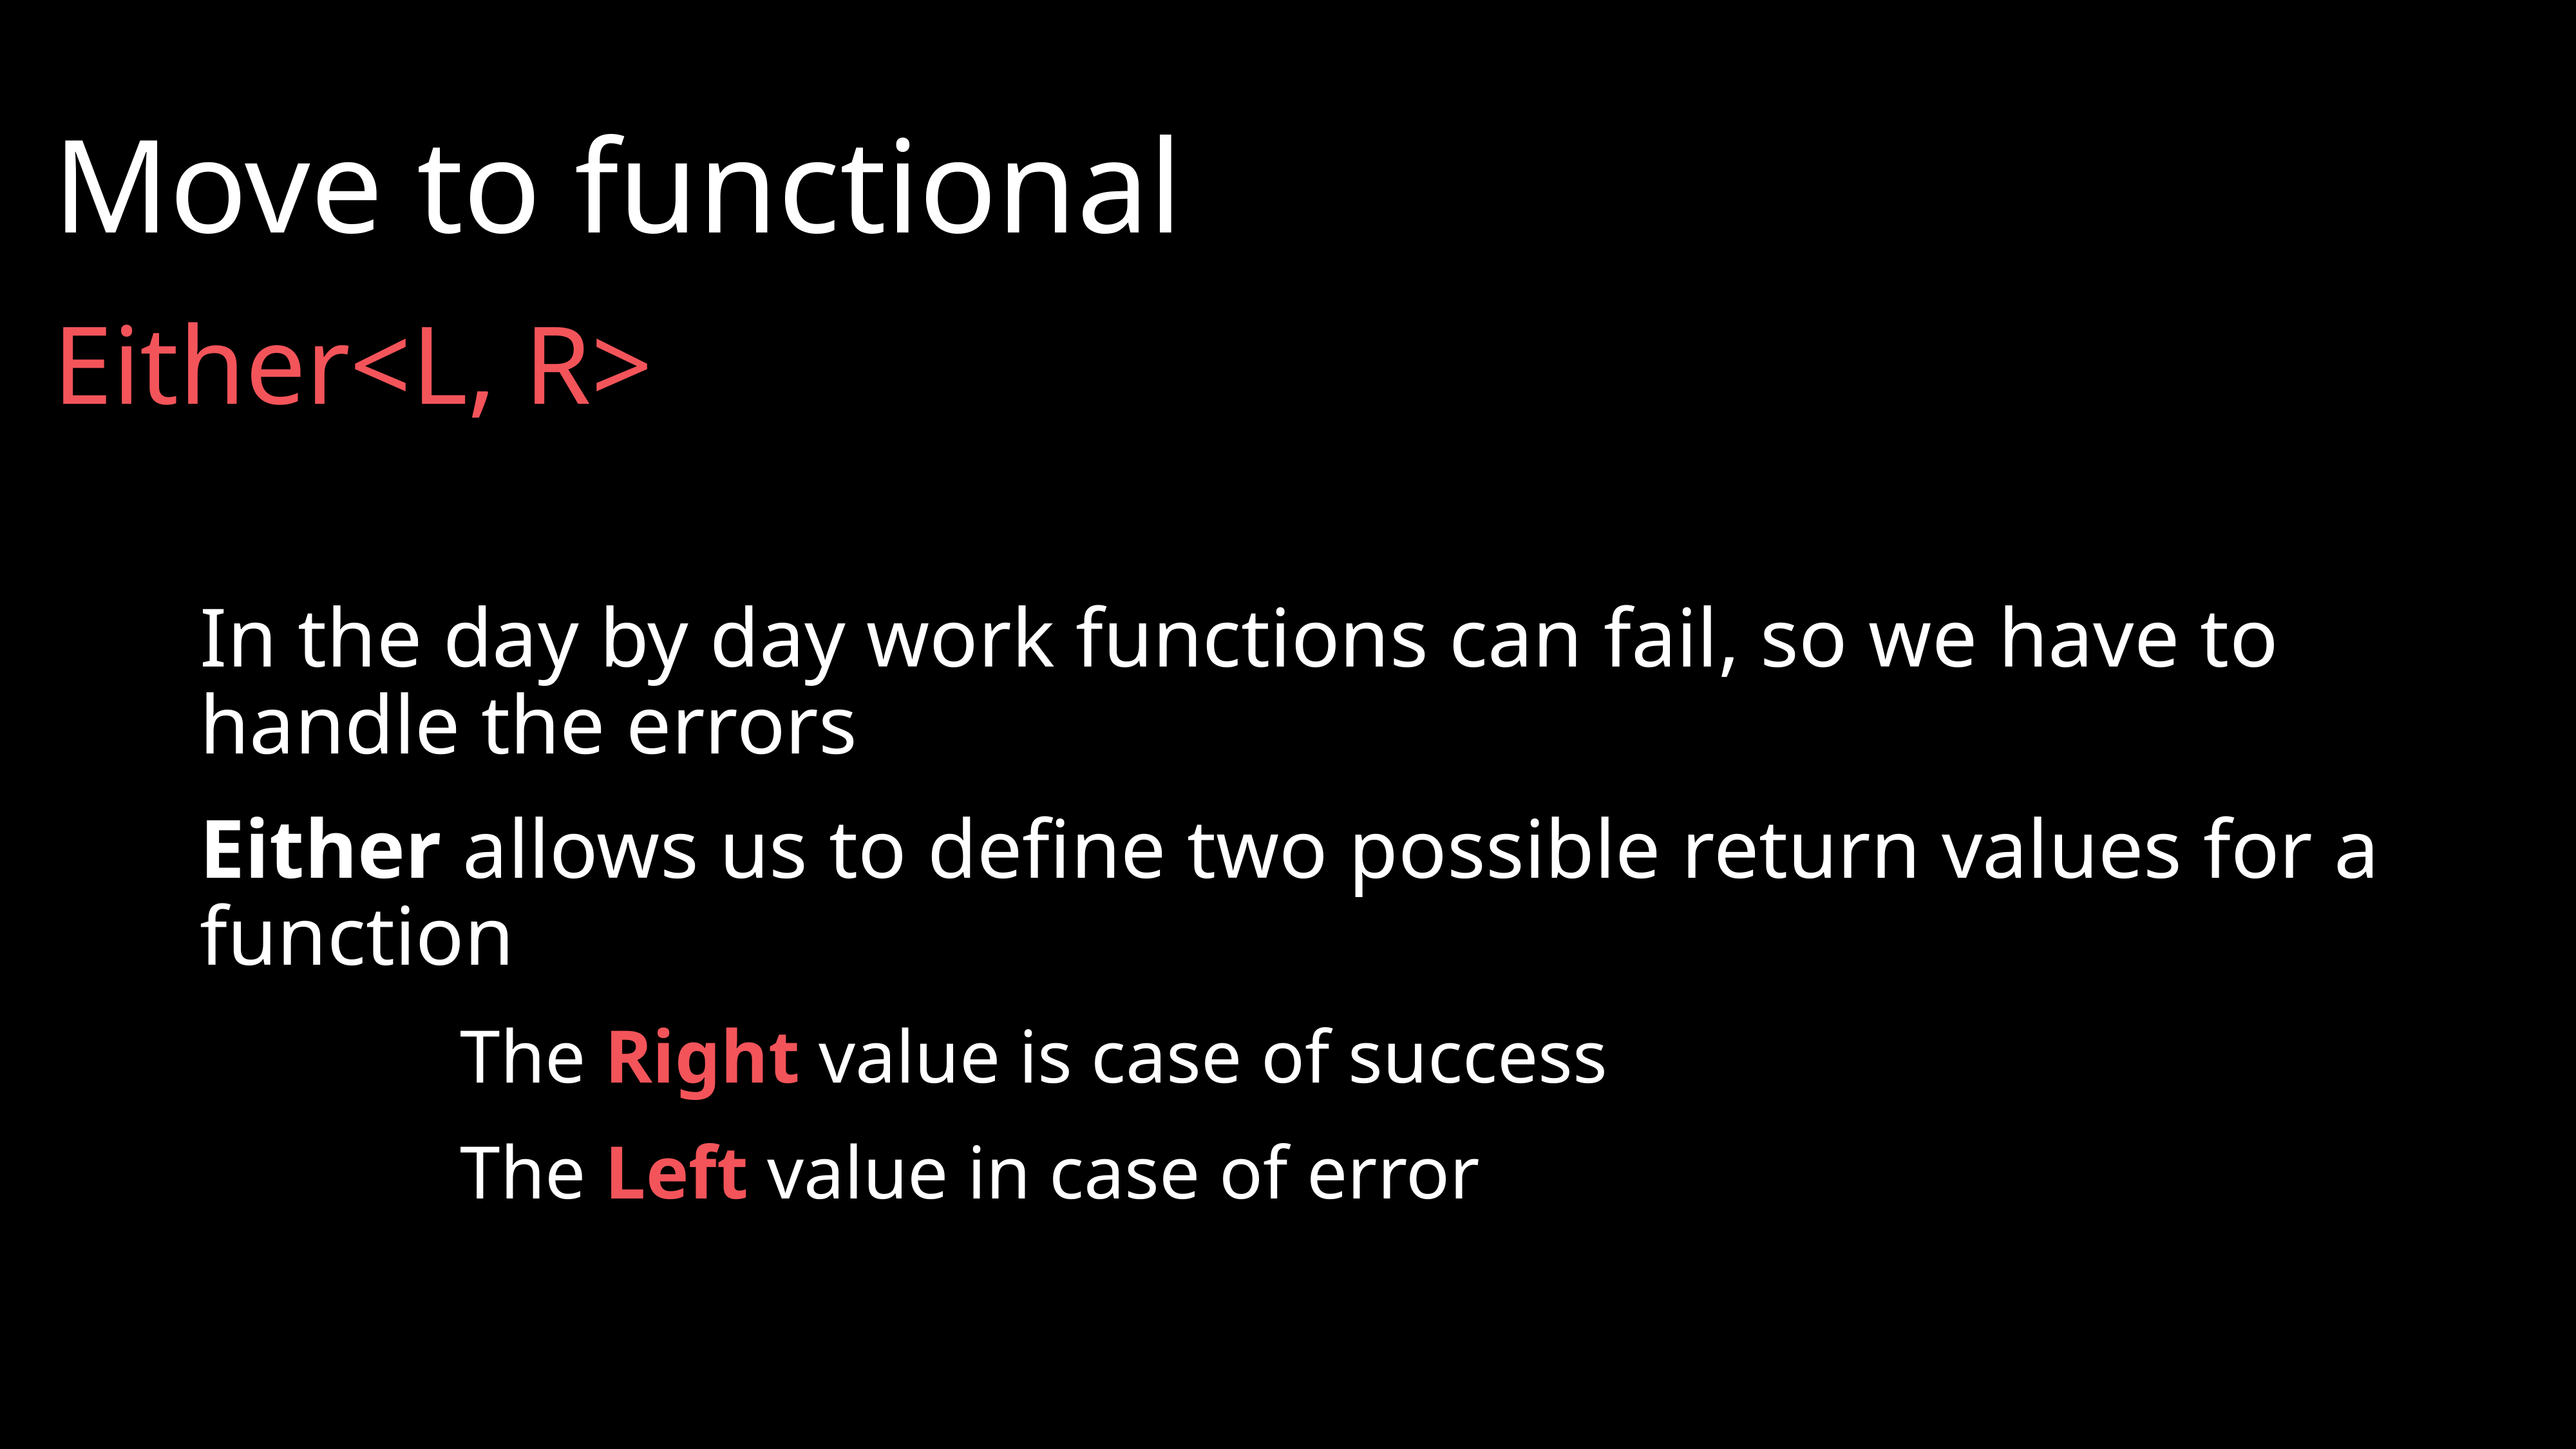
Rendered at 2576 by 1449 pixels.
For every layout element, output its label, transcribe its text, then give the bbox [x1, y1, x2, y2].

title Move to functional [43, 129, 2533, 274]
list Either<L, R> [43, 307, 2533, 399]
list In the day by day work functions can fail, so we have to handle the errors Either allows us to define two possible return values for a function The Right value is case of success The Left value in case of error [191, 592, 2410, 1340]
